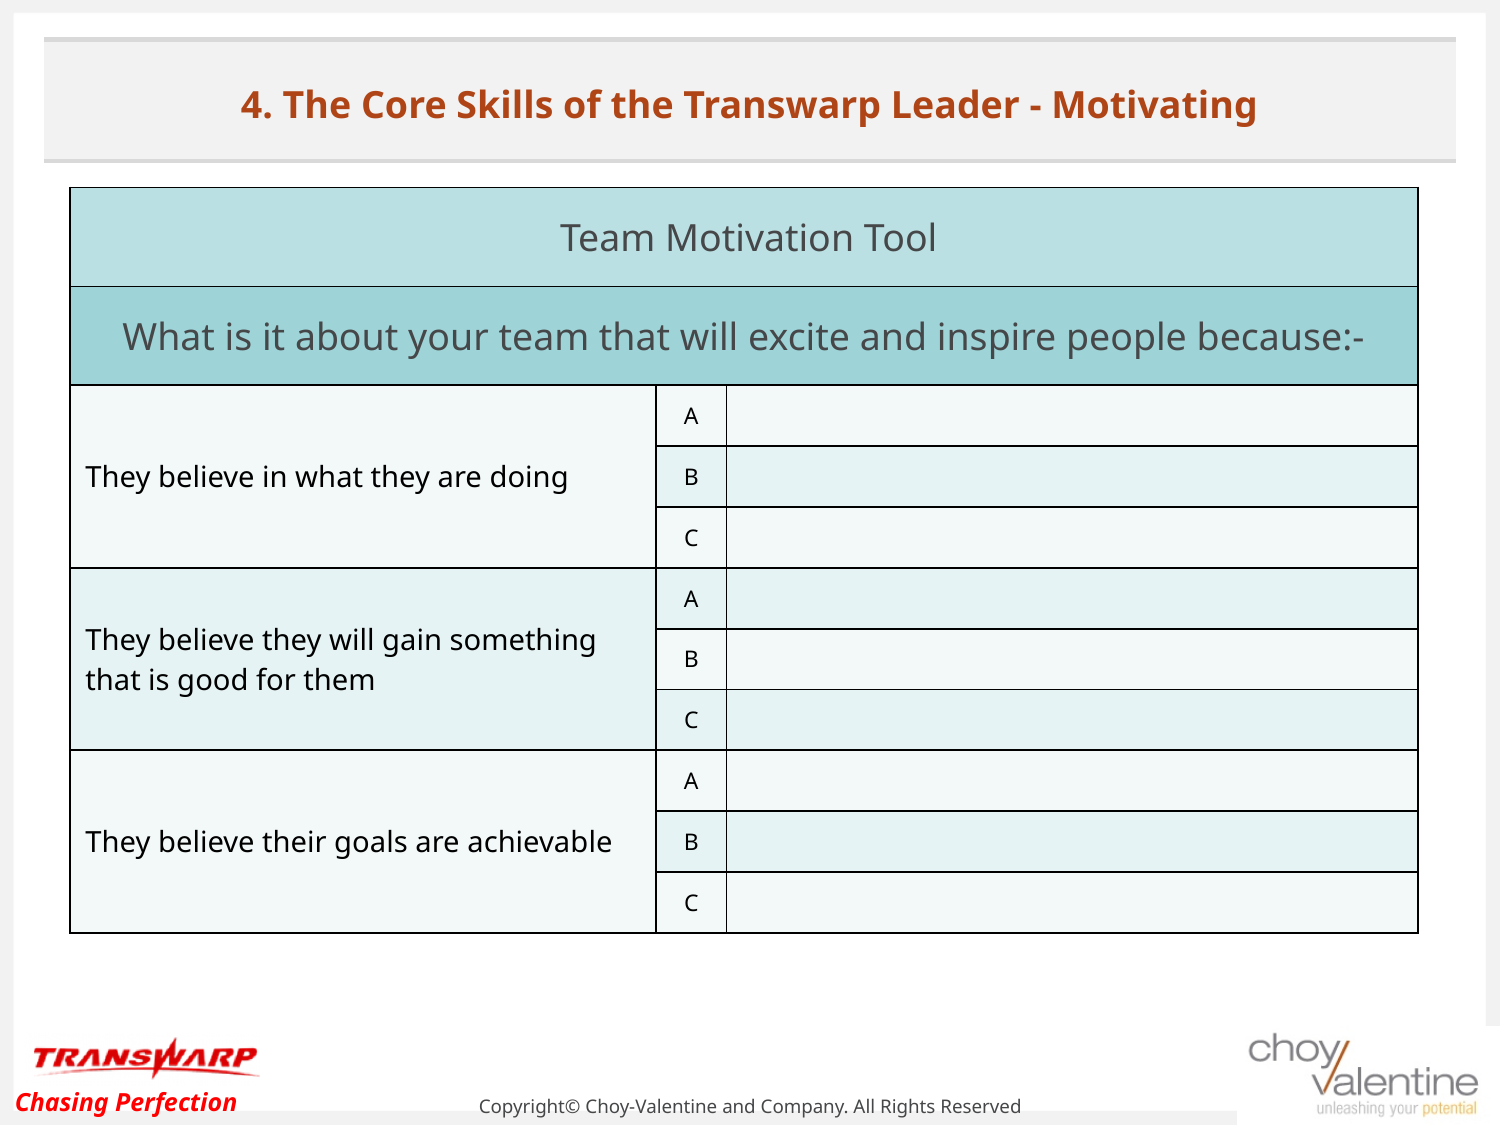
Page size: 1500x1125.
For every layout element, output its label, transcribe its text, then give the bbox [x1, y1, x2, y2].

table_cell What is it about your team that will excite and inspire people because:- [71, 287, 1417, 384]
table_cell [727, 690, 1417, 749]
table_cell C [657, 873, 726, 932]
table_cell A [657, 751, 726, 810]
table_cell [727, 873, 1417, 932]
table_cell [727, 386, 1417, 445]
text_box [0, 1033, 331, 1125]
table_cell [727, 630, 1417, 689]
table_cell They believe their goals are achievable [71, 751, 655, 932]
table_header Team Motivation Tool [71, 188, 1417, 286]
title 4. The Core Skills of the Transwarp Leader - Motivating [49, 44, 1451, 163]
table_cell C [657, 690, 726, 749]
table_cell A [657, 569, 726, 628]
table_cell [727, 569, 1417, 628]
table_cell [727, 751, 1417, 810]
table_cell C [657, 508, 726, 567]
table_cell They believe they will gain something that is good for them [71, 569, 655, 749]
table_cell B [657, 630, 726, 689]
table_cell B [657, 812, 726, 871]
table_cell [727, 447, 1417, 506]
table_cell B [657, 447, 726, 506]
table_cell They believe in what they are doing [71, 386, 655, 567]
table_cell [727, 508, 1417, 567]
table_cell A [657, 386, 726, 445]
table_cell [727, 812, 1417, 871]
picture [0, 0, 1500, 1125]
